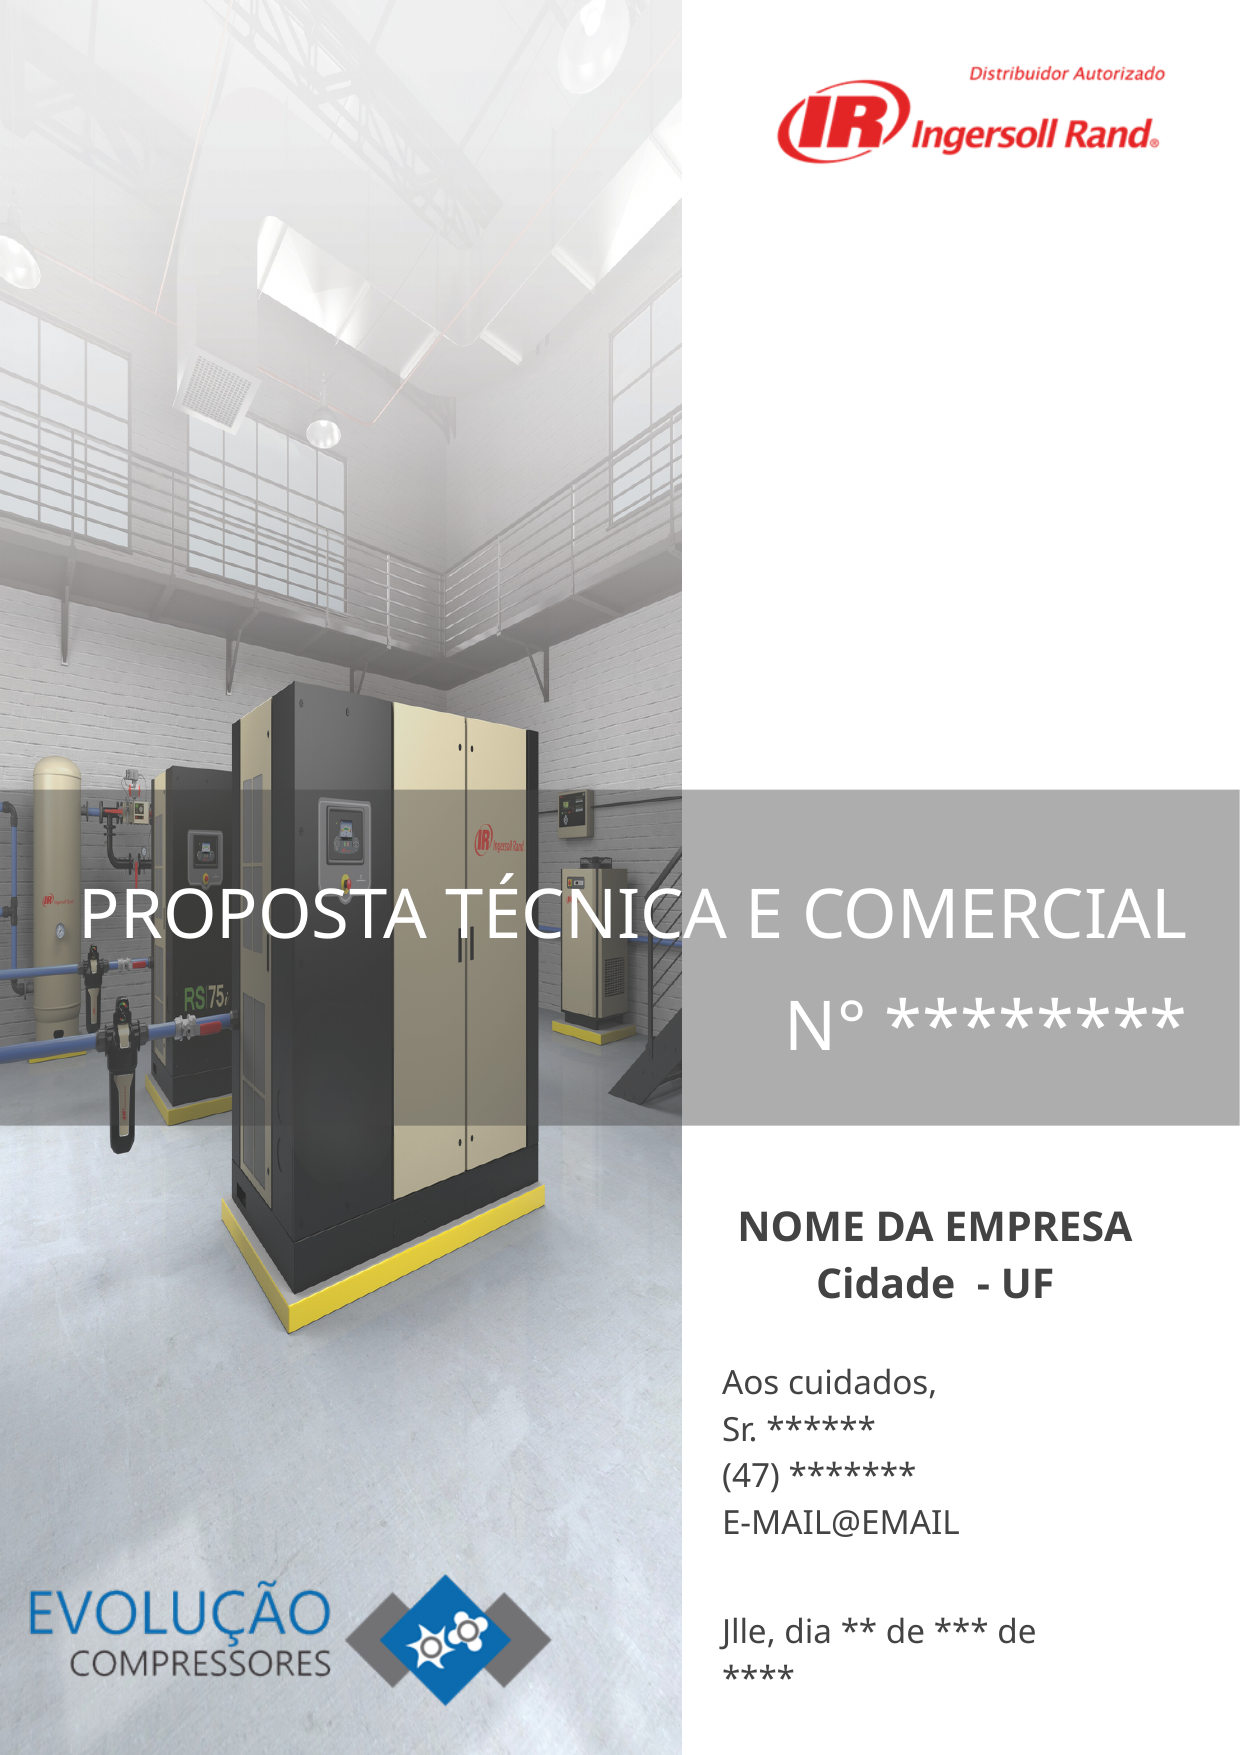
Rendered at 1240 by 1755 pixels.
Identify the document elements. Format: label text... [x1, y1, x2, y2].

text_box [0, 1134, 682, 1755]
text_box [17, 1568, 556, 1713]
text_box NOME DA EMPRESA Cidade - UF [650, 1192, 1221, 1308]
text_box Aos cuidados, Sr. ****** (47) ******* E-MAIL@EMAIL [722, 1354, 1223, 1541]
text_box [0, 0, 682, 787]
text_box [0, 789, 1240, 1126]
text_box [722, 17, 1223, 208]
text_box Jlle, dia ** de *** de **** [722, 1603, 1117, 1697]
